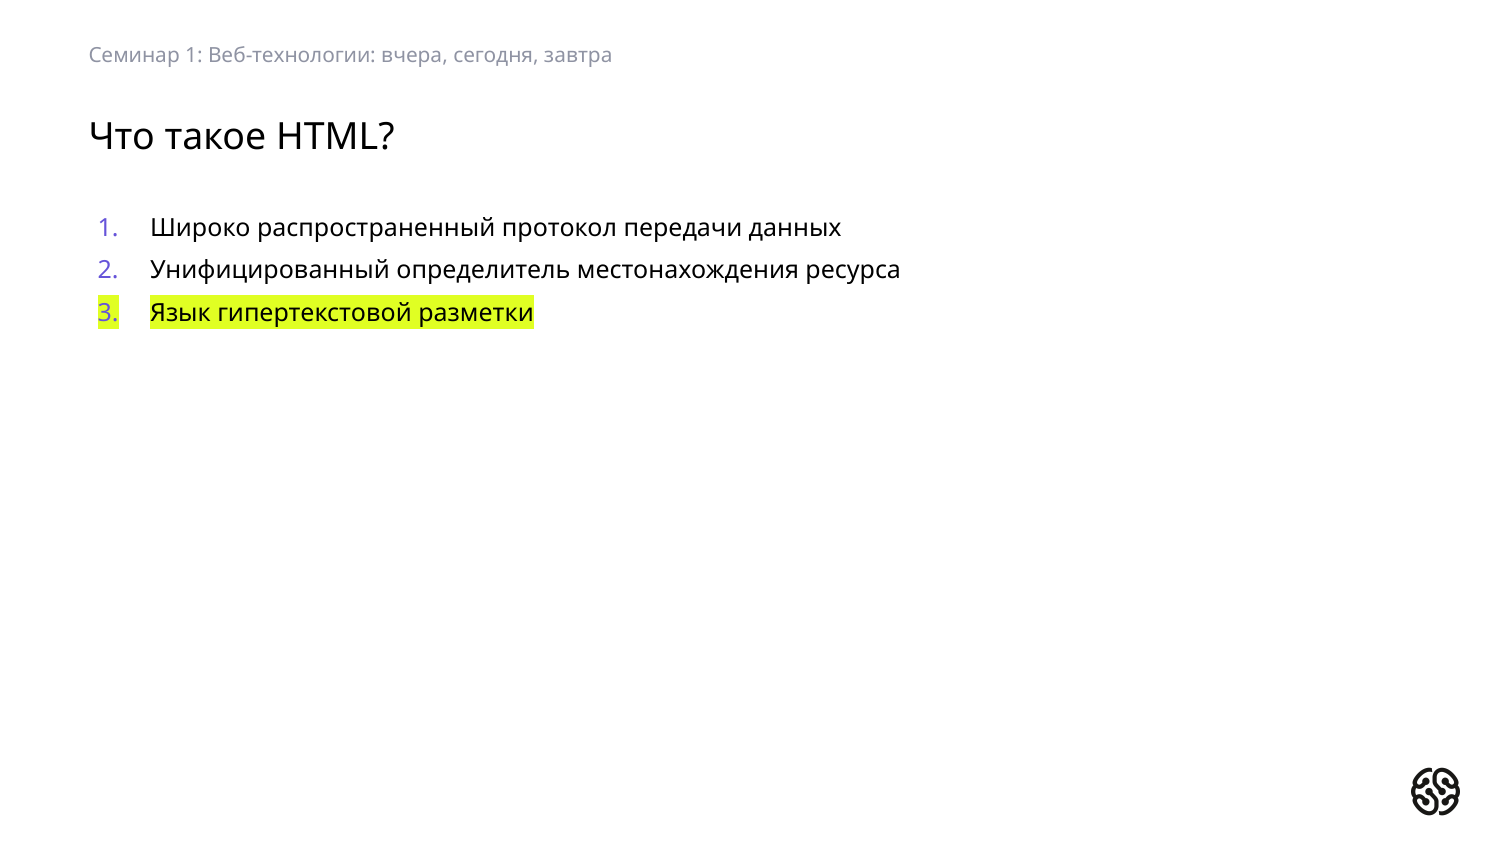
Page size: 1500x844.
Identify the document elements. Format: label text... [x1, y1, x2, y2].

picture [1411, 767, 1460, 816]
subtitle Семинар 1: Веб-технологии: вчера, сегодня, завтра [88, 24, 1412, 84]
title Что такое HTML? [88, 118, 1412, 260]
subtitle Широко распространенный протокол передачи данных Унифицированный определитель местонахождения ресурса Язык гипертекстовой разметки [88, 260, 1412, 739]
